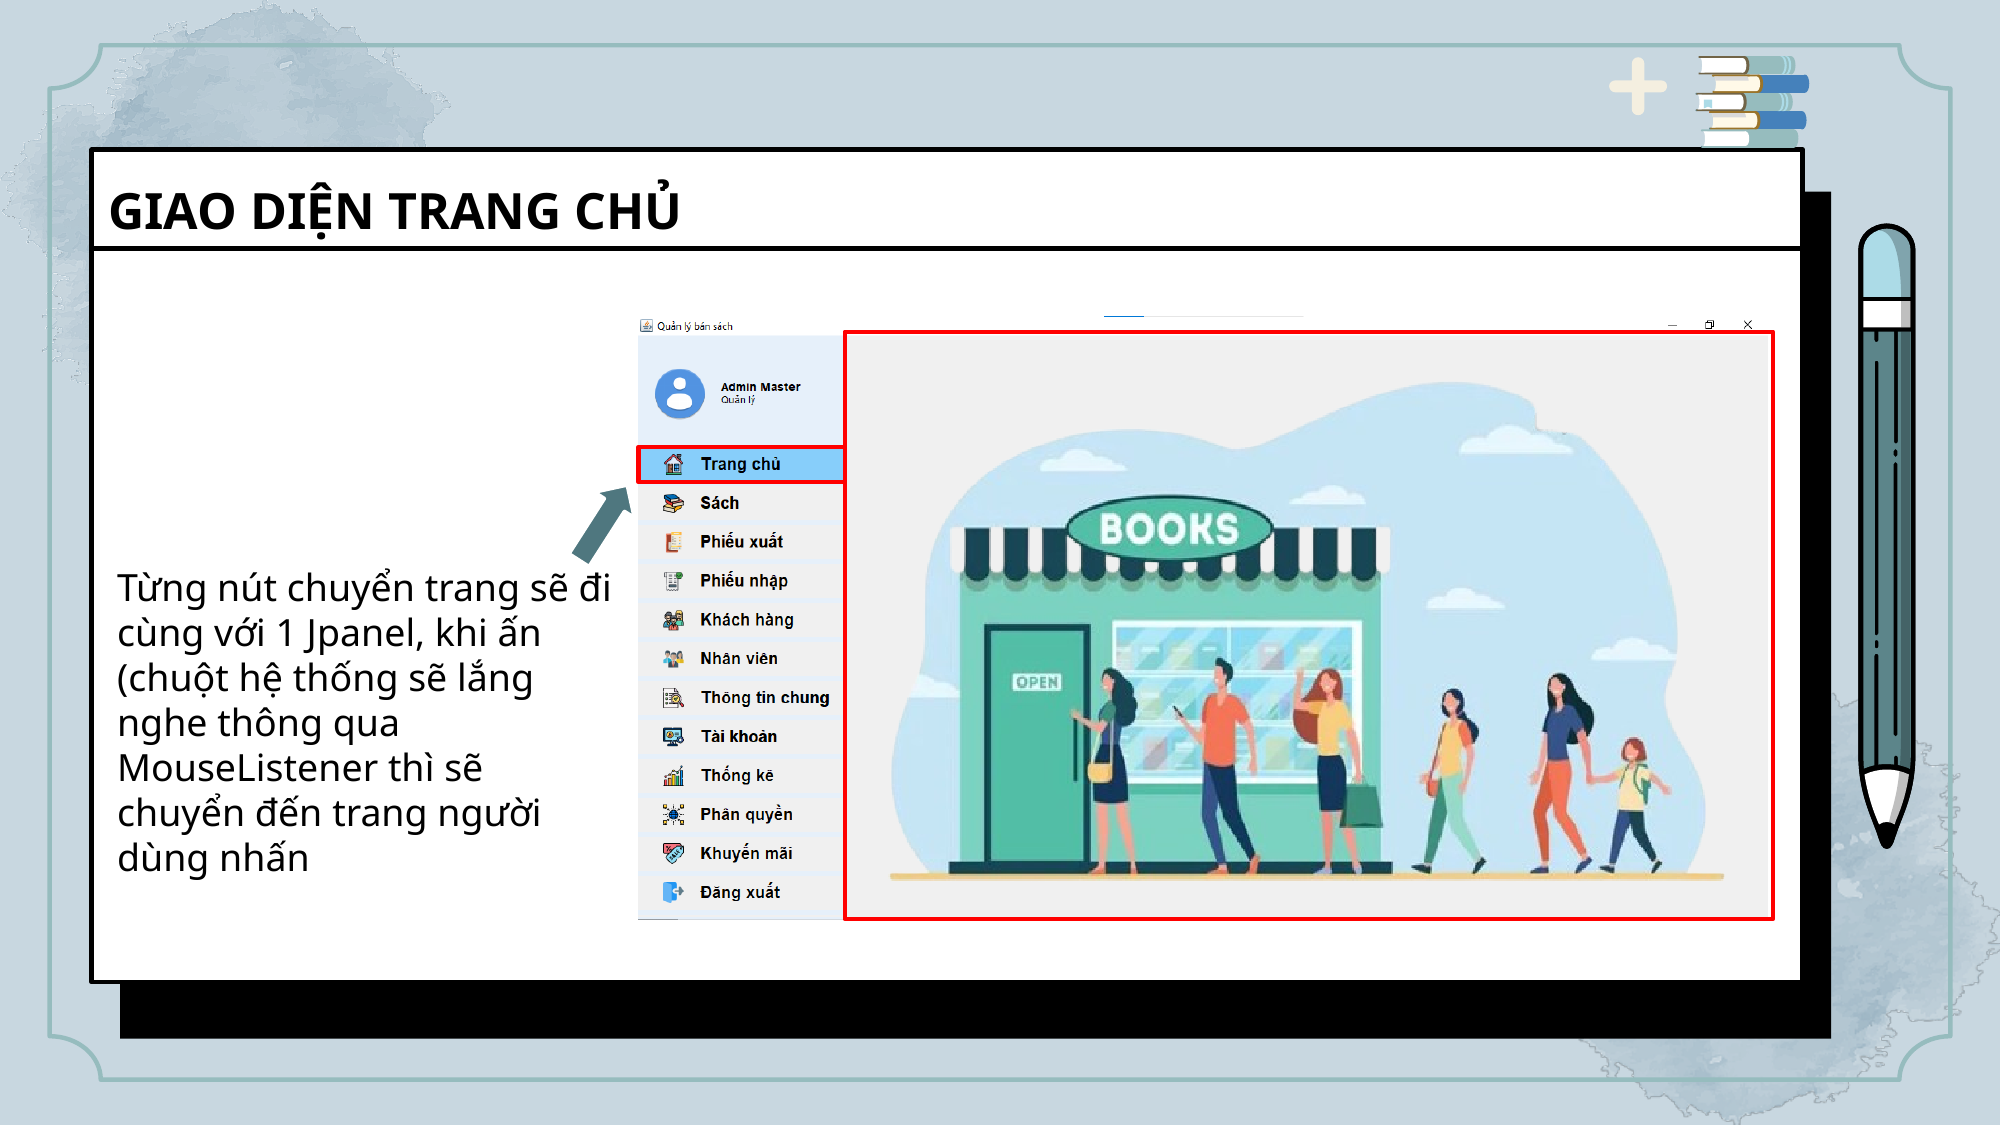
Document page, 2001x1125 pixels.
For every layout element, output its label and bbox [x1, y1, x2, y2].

text_box [1773, 506, 2000, 565]
text_box [1609, 57, 1668, 116]
picture [638, 315, 1769, 920]
text_box [91, 149, 1832, 1039]
text_box [1695, 55, 1810, 149]
